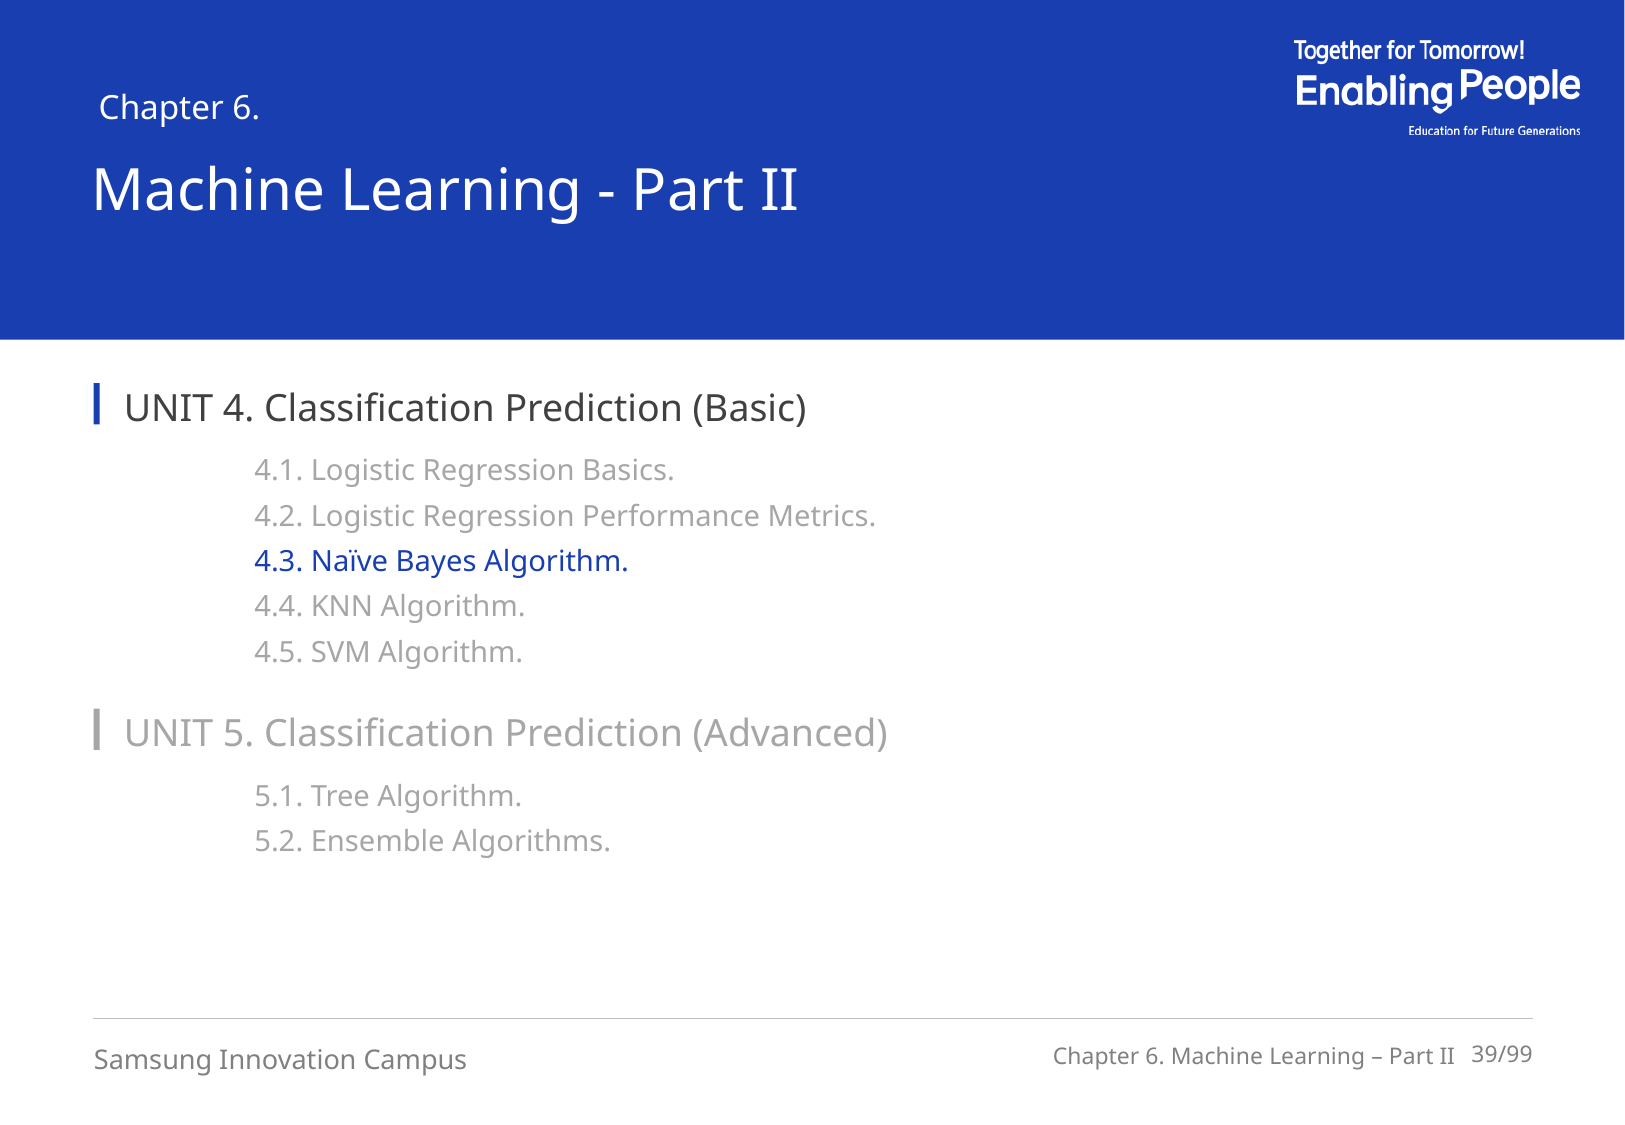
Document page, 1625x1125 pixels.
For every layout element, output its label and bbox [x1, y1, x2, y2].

text_box [93, 383, 1030, 671]
text_box [91, 86, 998, 224]
text_box [93, 708, 1030, 859]
picture [1294, 40, 1580, 135]
